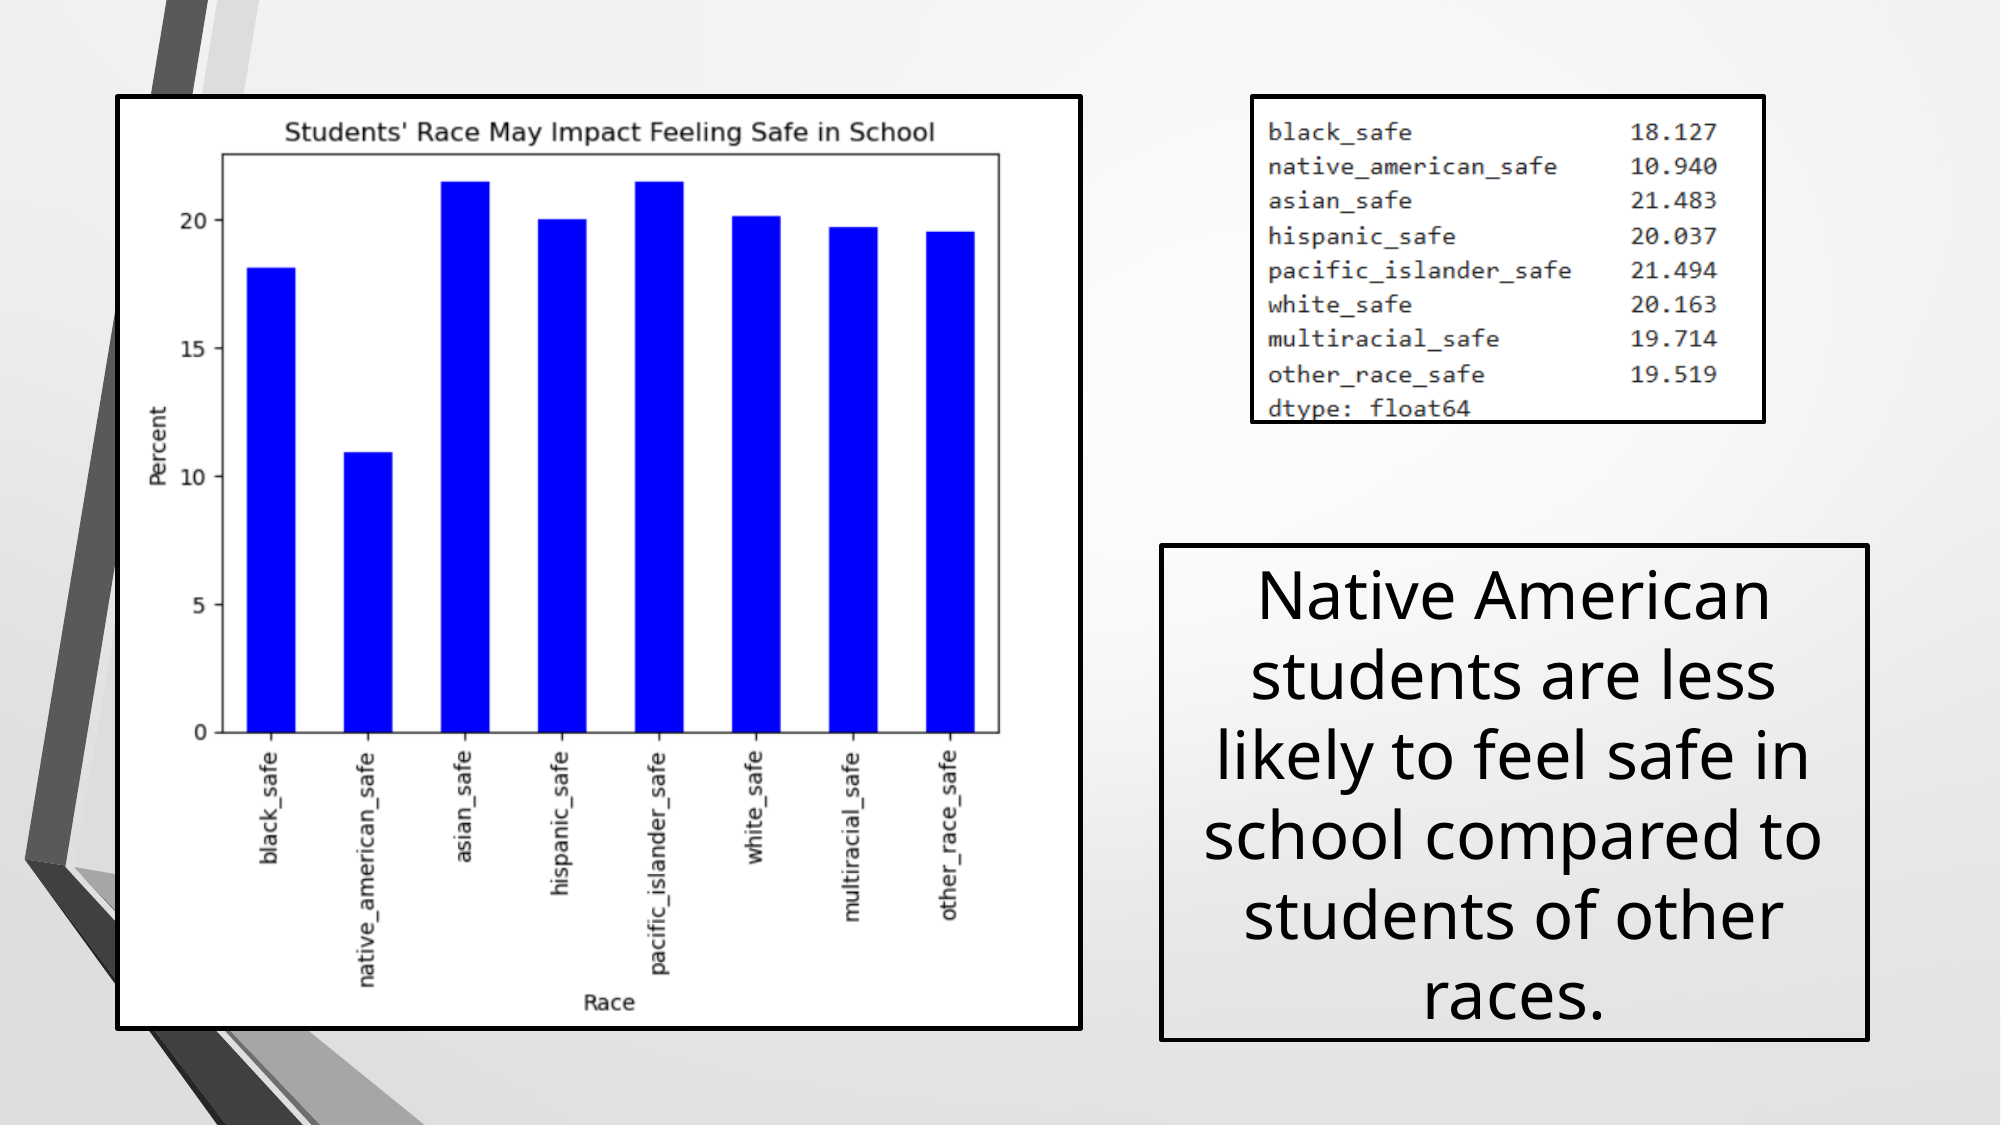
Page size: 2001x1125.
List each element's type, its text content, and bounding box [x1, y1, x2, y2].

picture [119, 98, 1079, 1027]
text_box Native American students are less likely to feel safe in school compared to students of other races. [1161, 545, 1868, 1041]
picture [1254, 98, 1762, 420]
